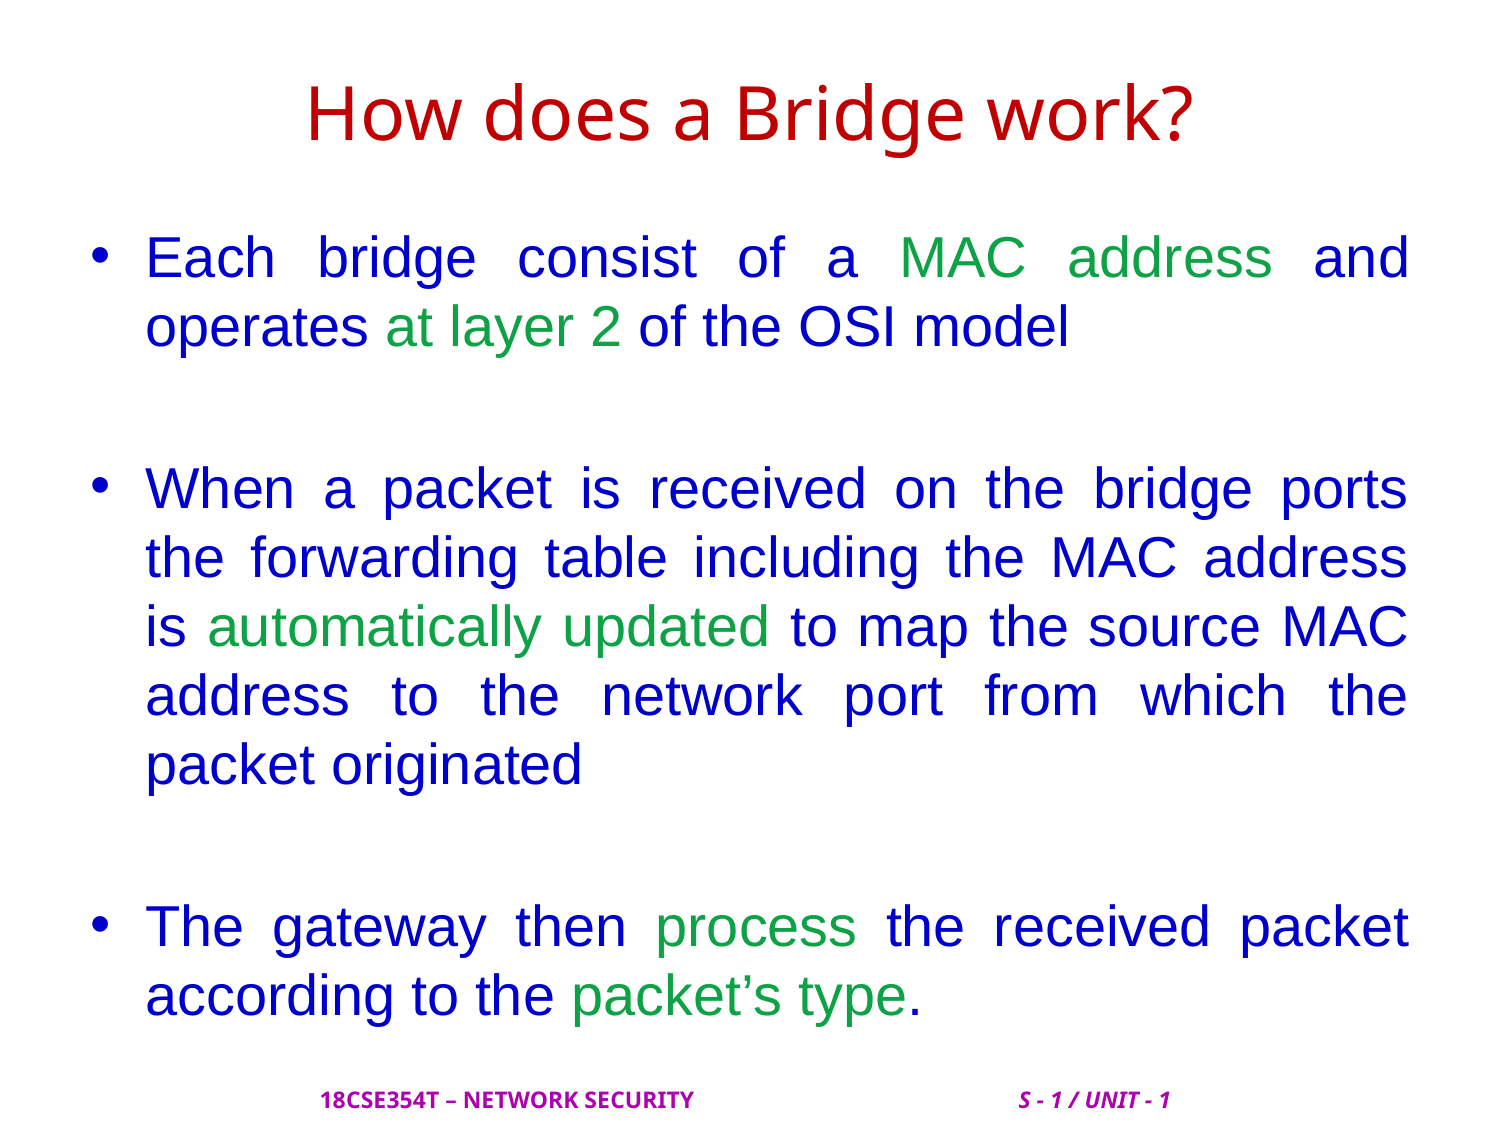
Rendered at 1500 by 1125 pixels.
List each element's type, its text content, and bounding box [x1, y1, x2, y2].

list Each bridge consist of a MAC address and operates at layer 2 of the OSI model When a packet is received on the bridge ports the forwarding table including the MAC address is automatically updated to map the source MAC address to the network port from which the packet originated The gateway then process the received packet according to the packet’s type. [75, 212, 1425, 1043]
title How does a Bridge work? [75, 45, 1425, 175]
text_box 18CSE354T – NETWORK SECURITY S - 1 / UNIT - 1 [112, 1074, 1500, 1125]
